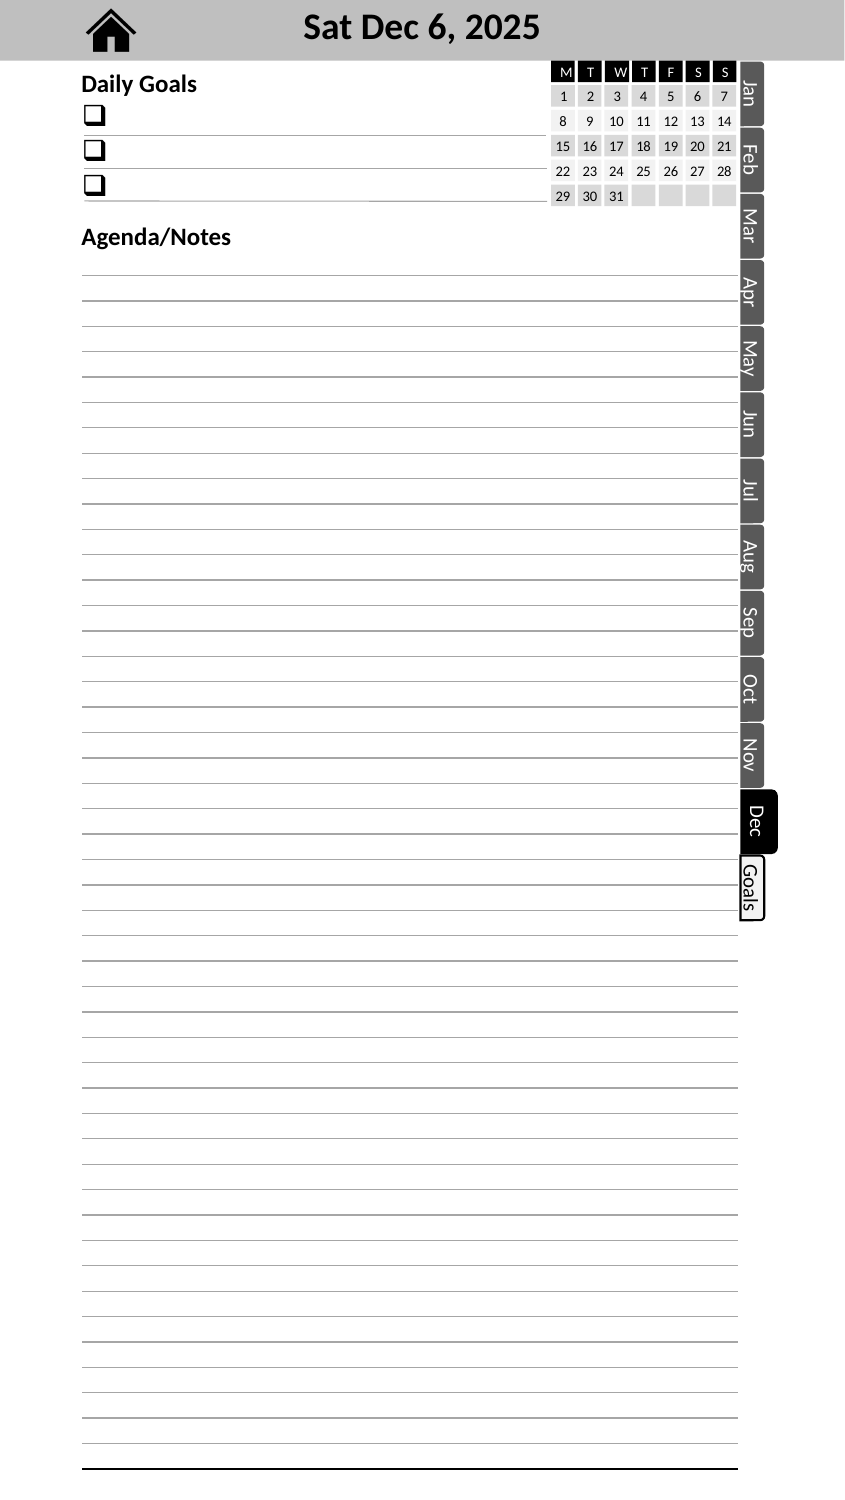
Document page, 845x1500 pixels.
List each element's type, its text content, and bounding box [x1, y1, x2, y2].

list Sat Dec 6, 2025 [190, 0, 655, 61]
picture [82, 1, 140, 59]
